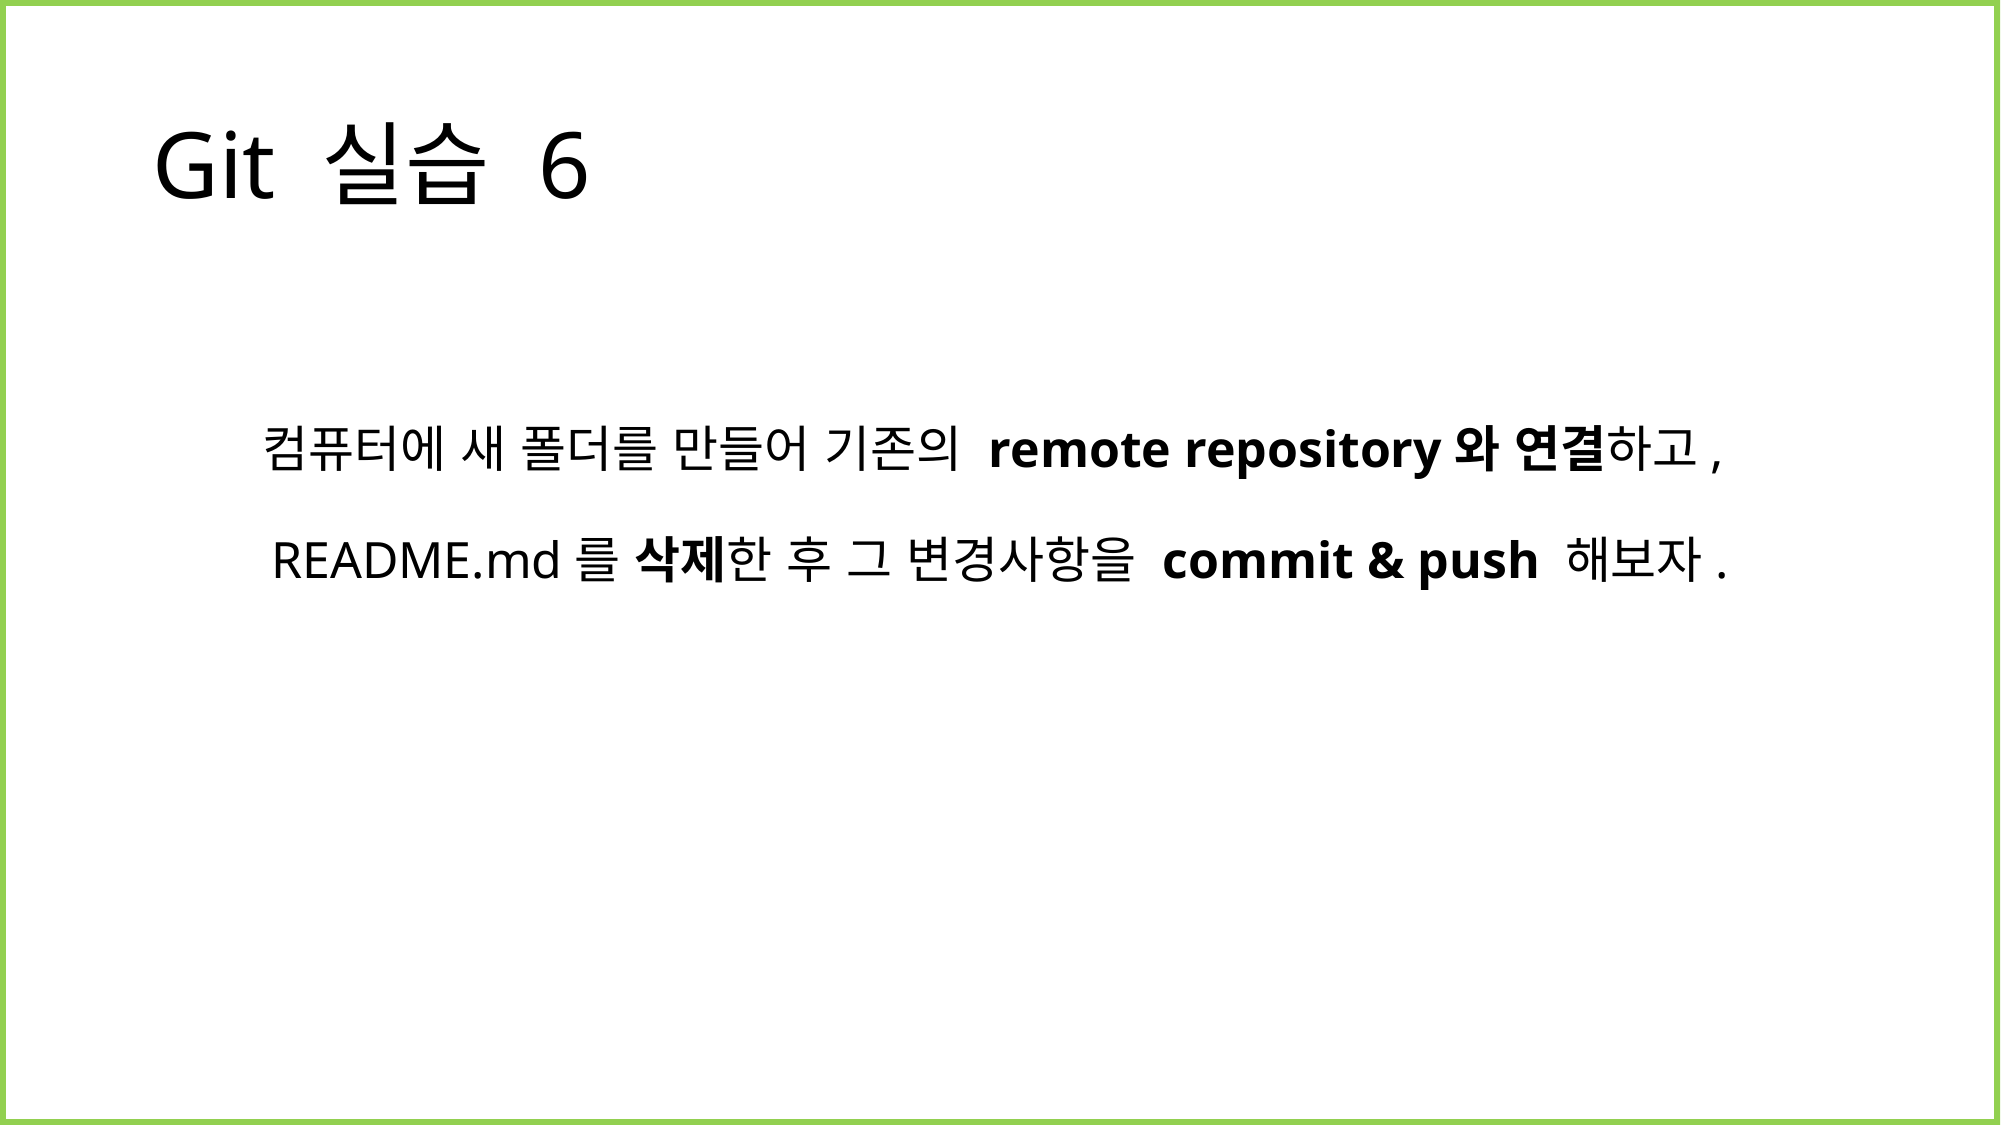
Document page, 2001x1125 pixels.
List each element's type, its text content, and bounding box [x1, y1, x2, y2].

list 컴퓨터에 새 폴더를 만들어 기존의 remote repository와 연결하고, README.md를 삭제한 후 그 변경사항을 commit & push 해보자. [137, 299, 1863, 1014]
title Git 실습 6 [137, 59, 1863, 278]
